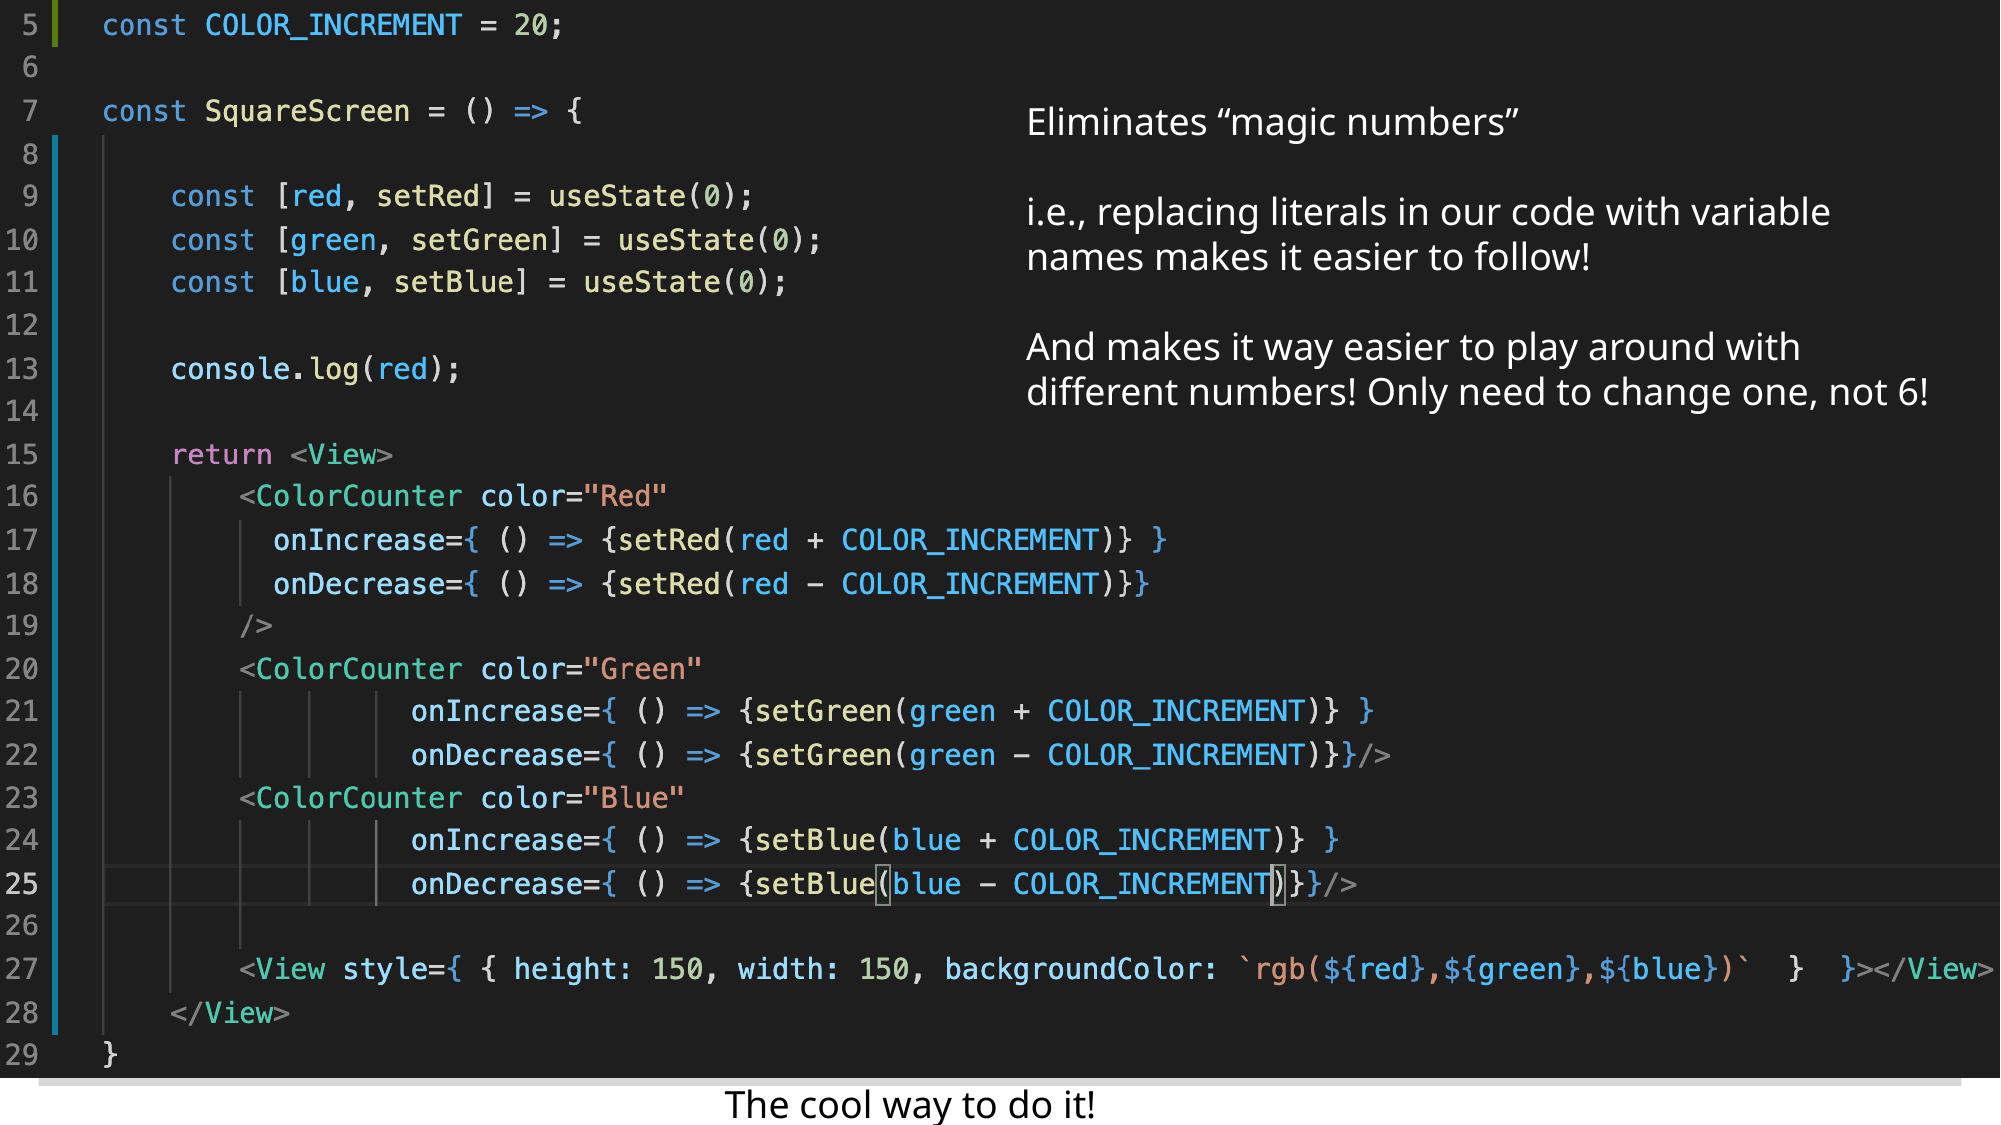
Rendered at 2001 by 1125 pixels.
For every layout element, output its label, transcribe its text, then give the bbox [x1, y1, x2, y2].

picture [0, 0, 2000, 1078]
text_box The cool way to do it! [709, 1084, 1112, 1125]
